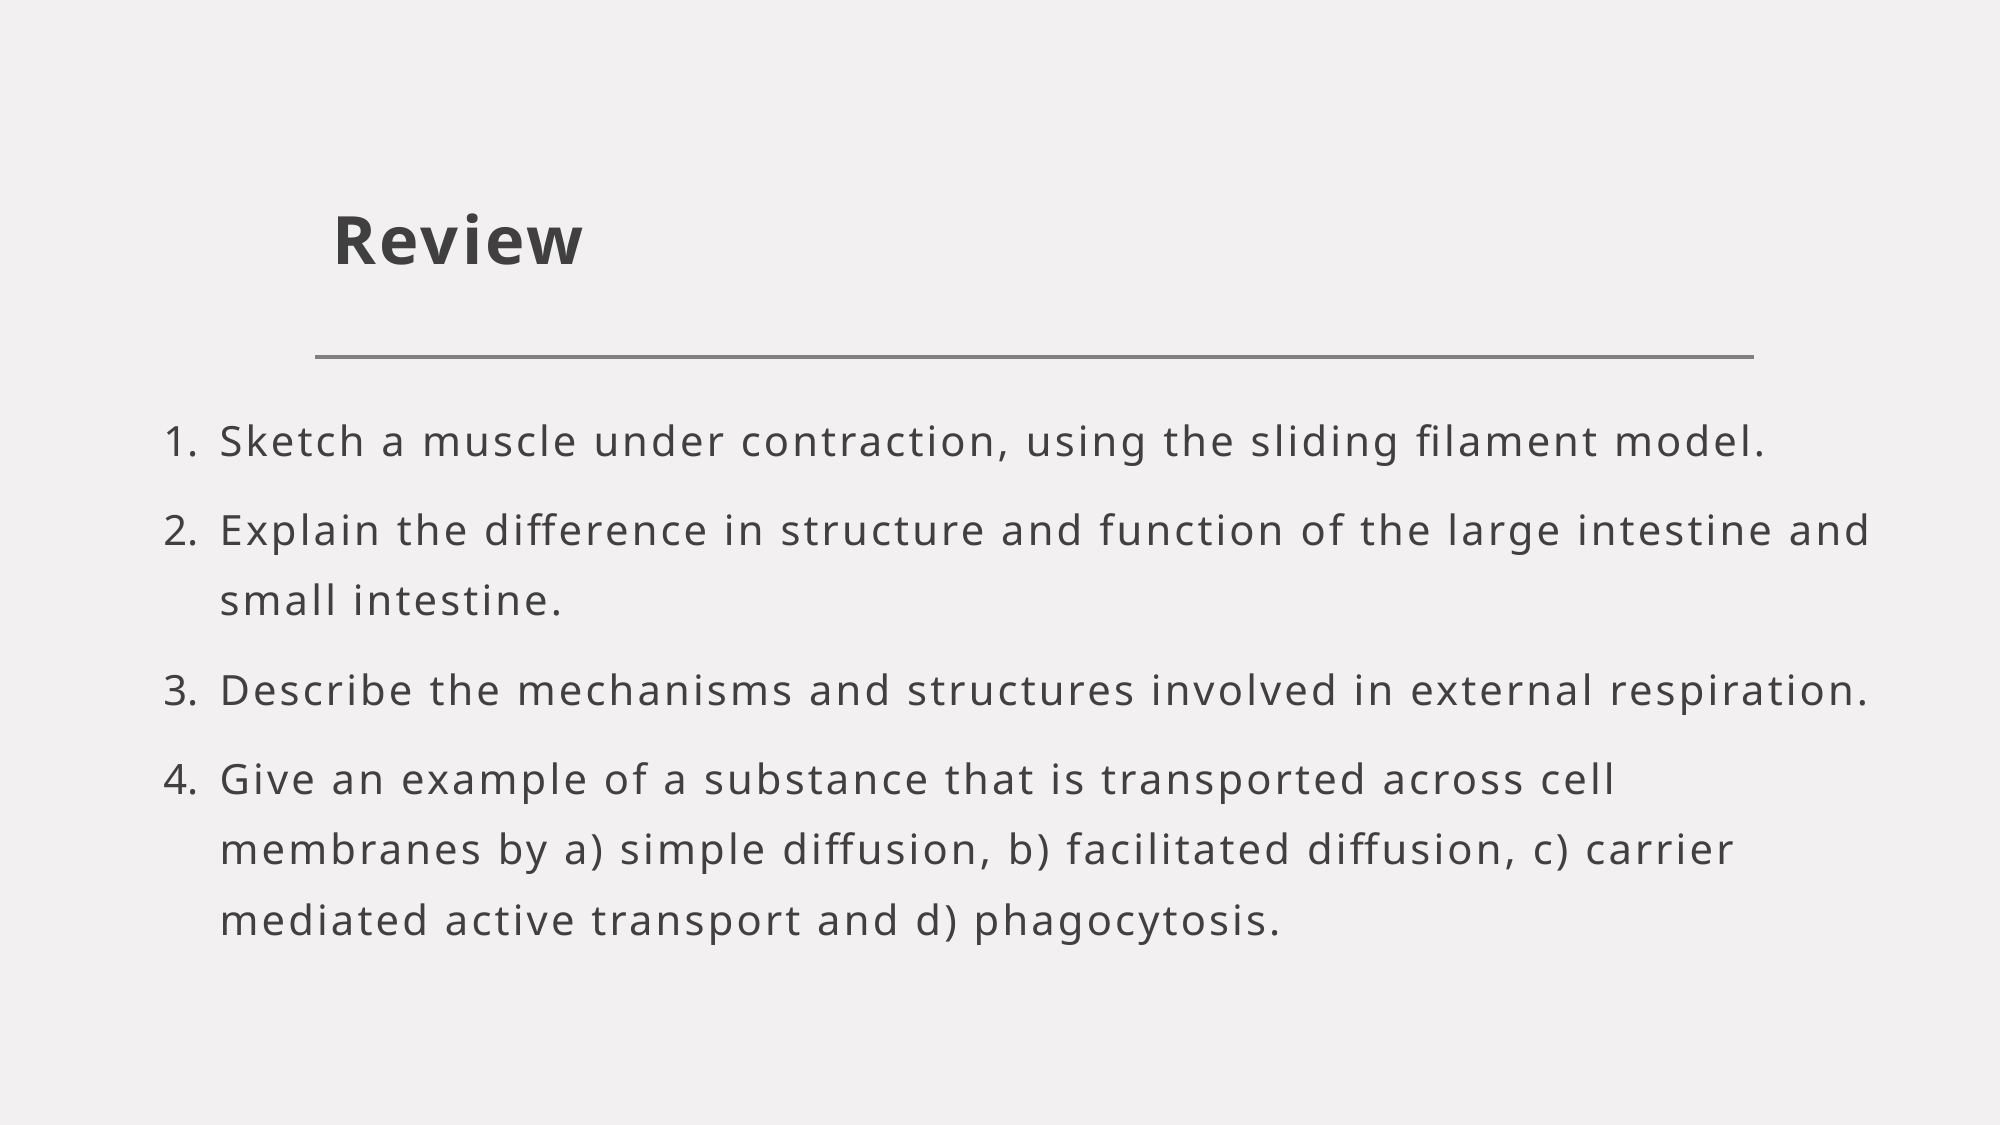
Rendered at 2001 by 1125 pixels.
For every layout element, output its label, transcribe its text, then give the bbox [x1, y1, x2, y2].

list Sketch a muscle under contraction, using the sliding filament model. Explain the difference in structure and function of the large intestine and small intestine. Describe the mechanisms and structures involved in external respiration. Give an example of a substance that is transported across cell membranes by a) simple diffusion, b) facilitated diffusion, c) carrier mediated active transport and d) phagocytosis. [145, 376, 1913, 1053]
title Review [315, 72, 1754, 294]
